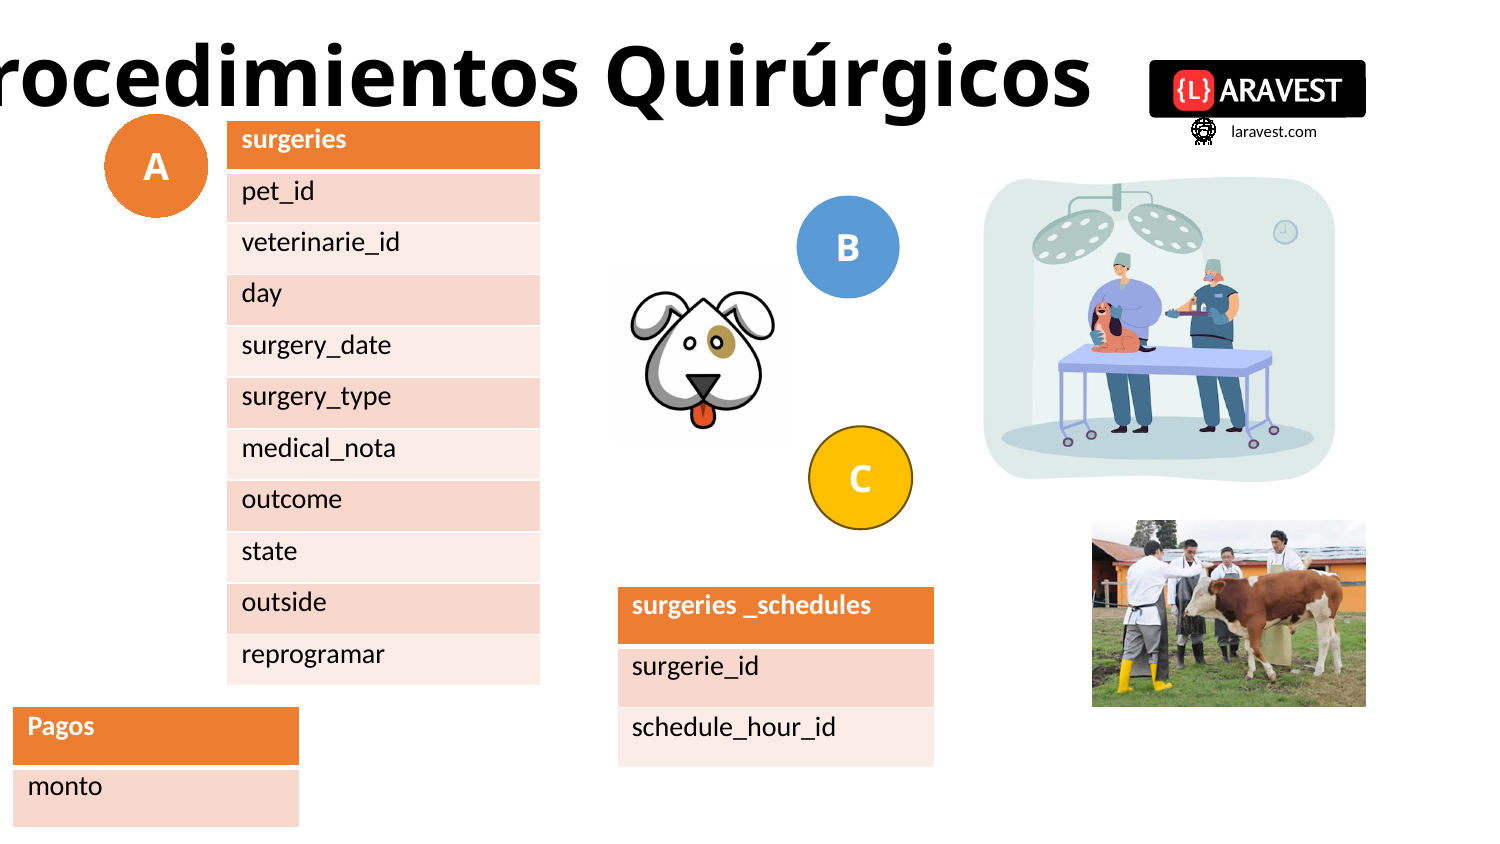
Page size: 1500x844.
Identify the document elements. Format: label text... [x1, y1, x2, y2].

table_cell surgery_date [227, 327, 540, 376]
text_box A [104, 114, 208, 218]
table_header surgeries [227, 121, 540, 169]
table_cell outcome [227, 481, 540, 531]
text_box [1149, 60, 1378, 145]
table_cell state [227, 533, 540, 582]
table_cell outside [227, 584, 540, 634]
table_cell surgery_type [227, 378, 540, 428]
table_cell pet_id [227, 174, 540, 222]
table_cell schedule_hour_id [618, 708, 934, 767]
table_cell reprogramar [227, 635, 540, 685]
table_header Pagos [13, 707, 299, 765]
table_header surgeries _schedules [618, 587, 934, 644]
table_cell monto [13, 770, 299, 827]
title Procedimientos Quirúrgicos [0, 0, 1160, 162]
picture [943, 149, 1375, 509]
table_cell day [227, 275, 540, 325]
table_cell medical_nota [227, 430, 540, 479]
text_box B [796, 195, 900, 299]
picture [613, 263, 793, 443]
table_cell veterinarie_id [227, 224, 540, 274]
picture [1092, 520, 1366, 707]
text_box C [808, 425, 914, 531]
table_cell surgerie_id [618, 649, 934, 707]
